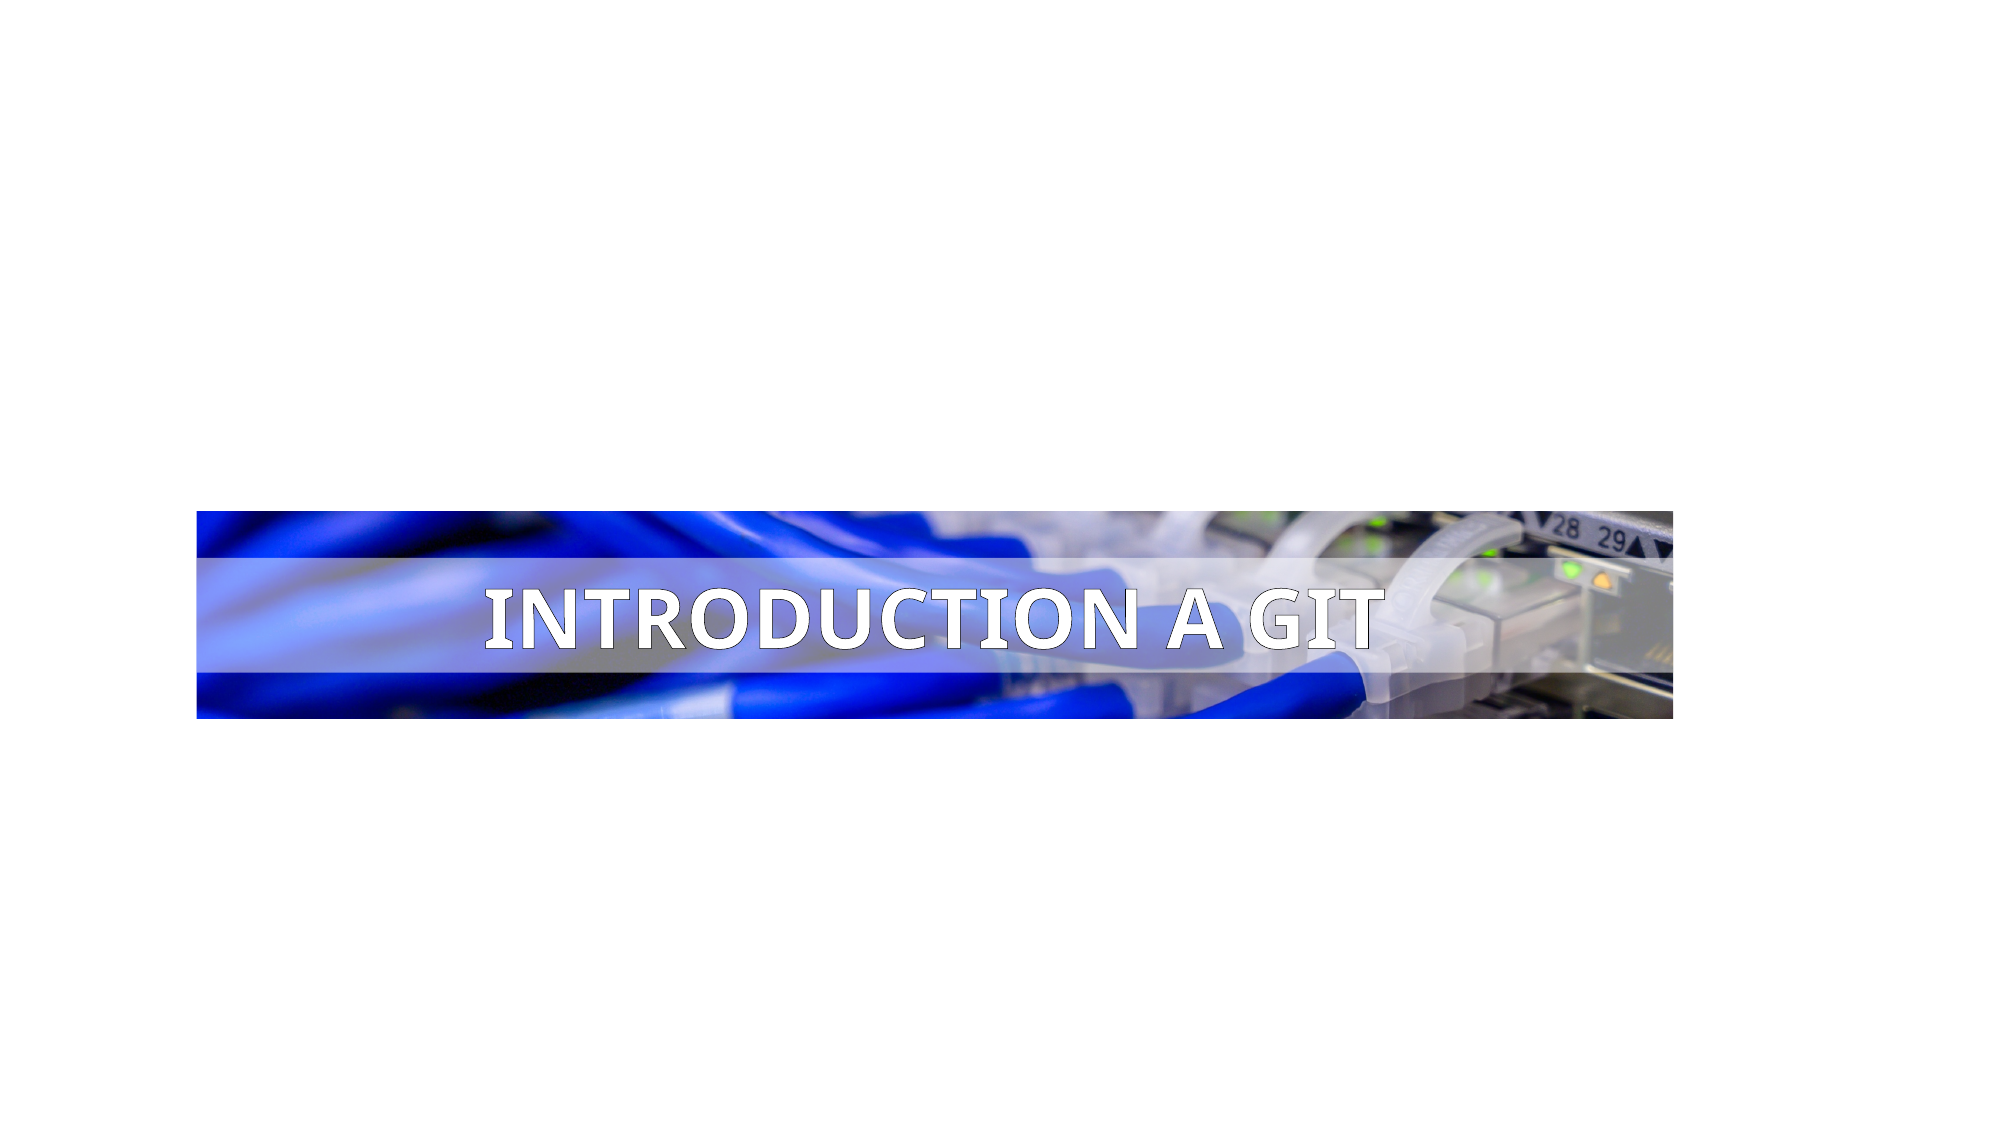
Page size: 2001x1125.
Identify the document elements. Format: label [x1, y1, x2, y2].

list [196, 511, 1674, 719]
